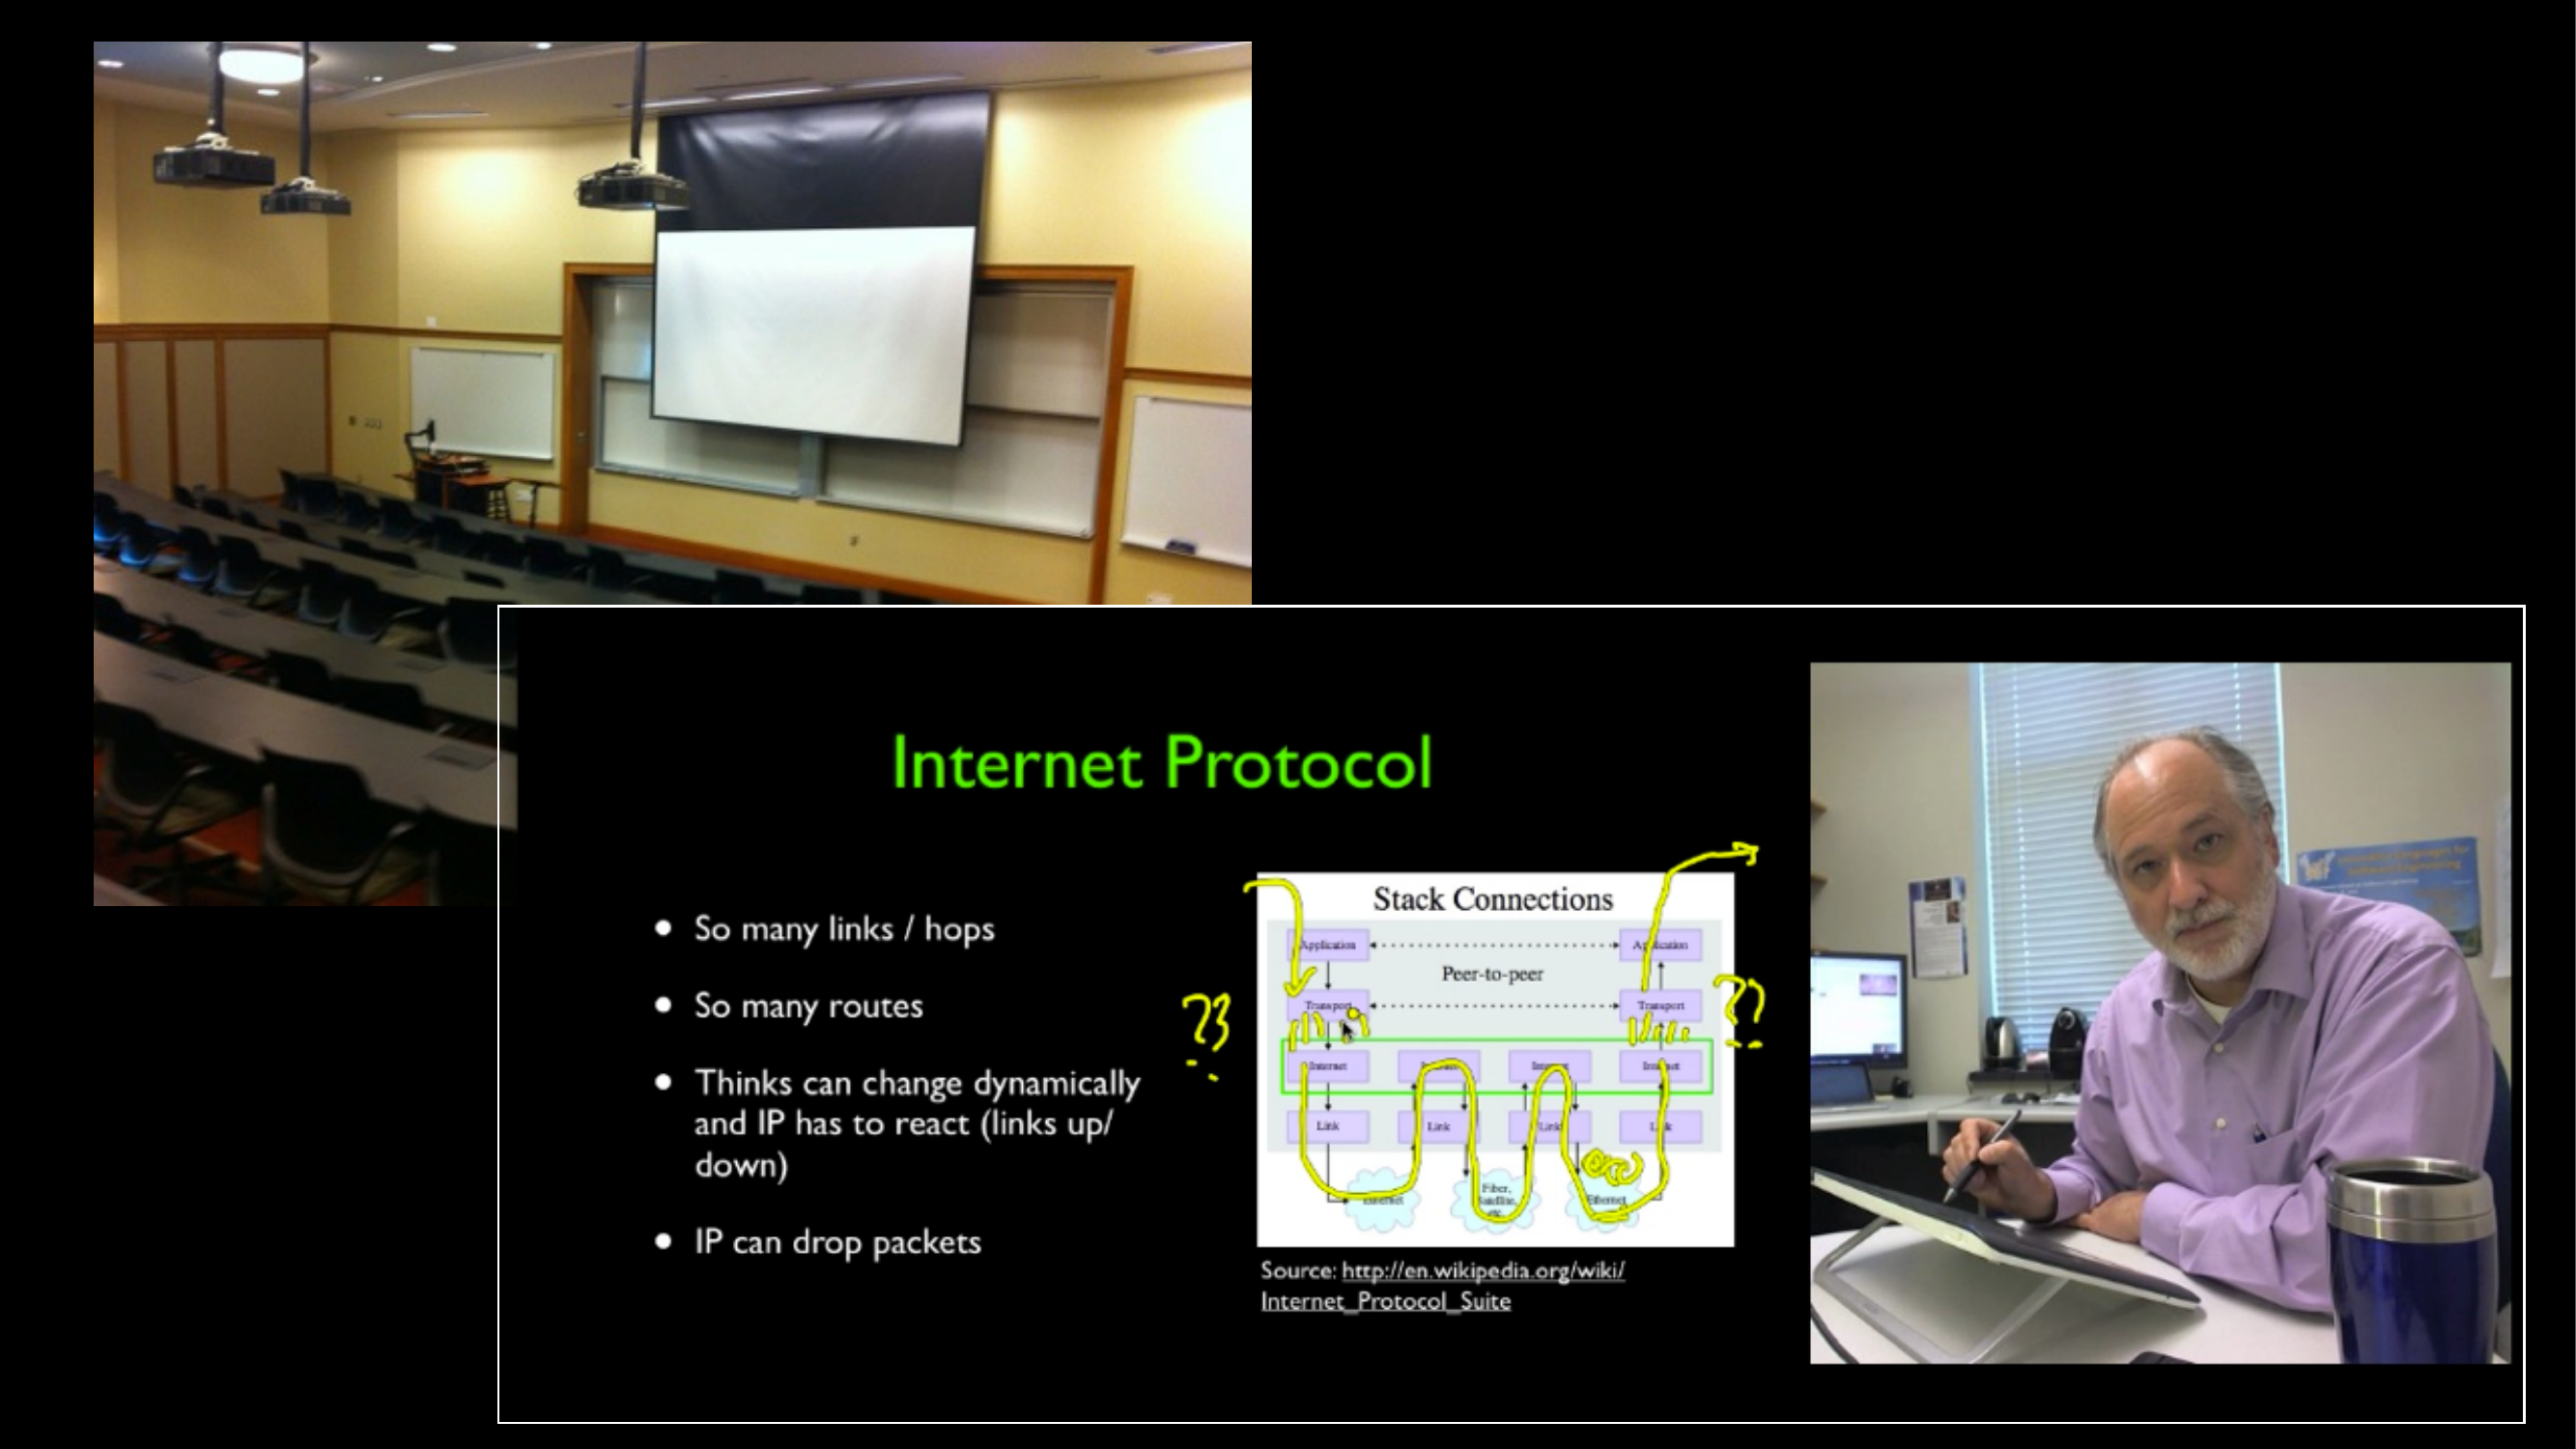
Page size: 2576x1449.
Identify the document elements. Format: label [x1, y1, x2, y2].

picture [94, 42, 2524, 1423]
